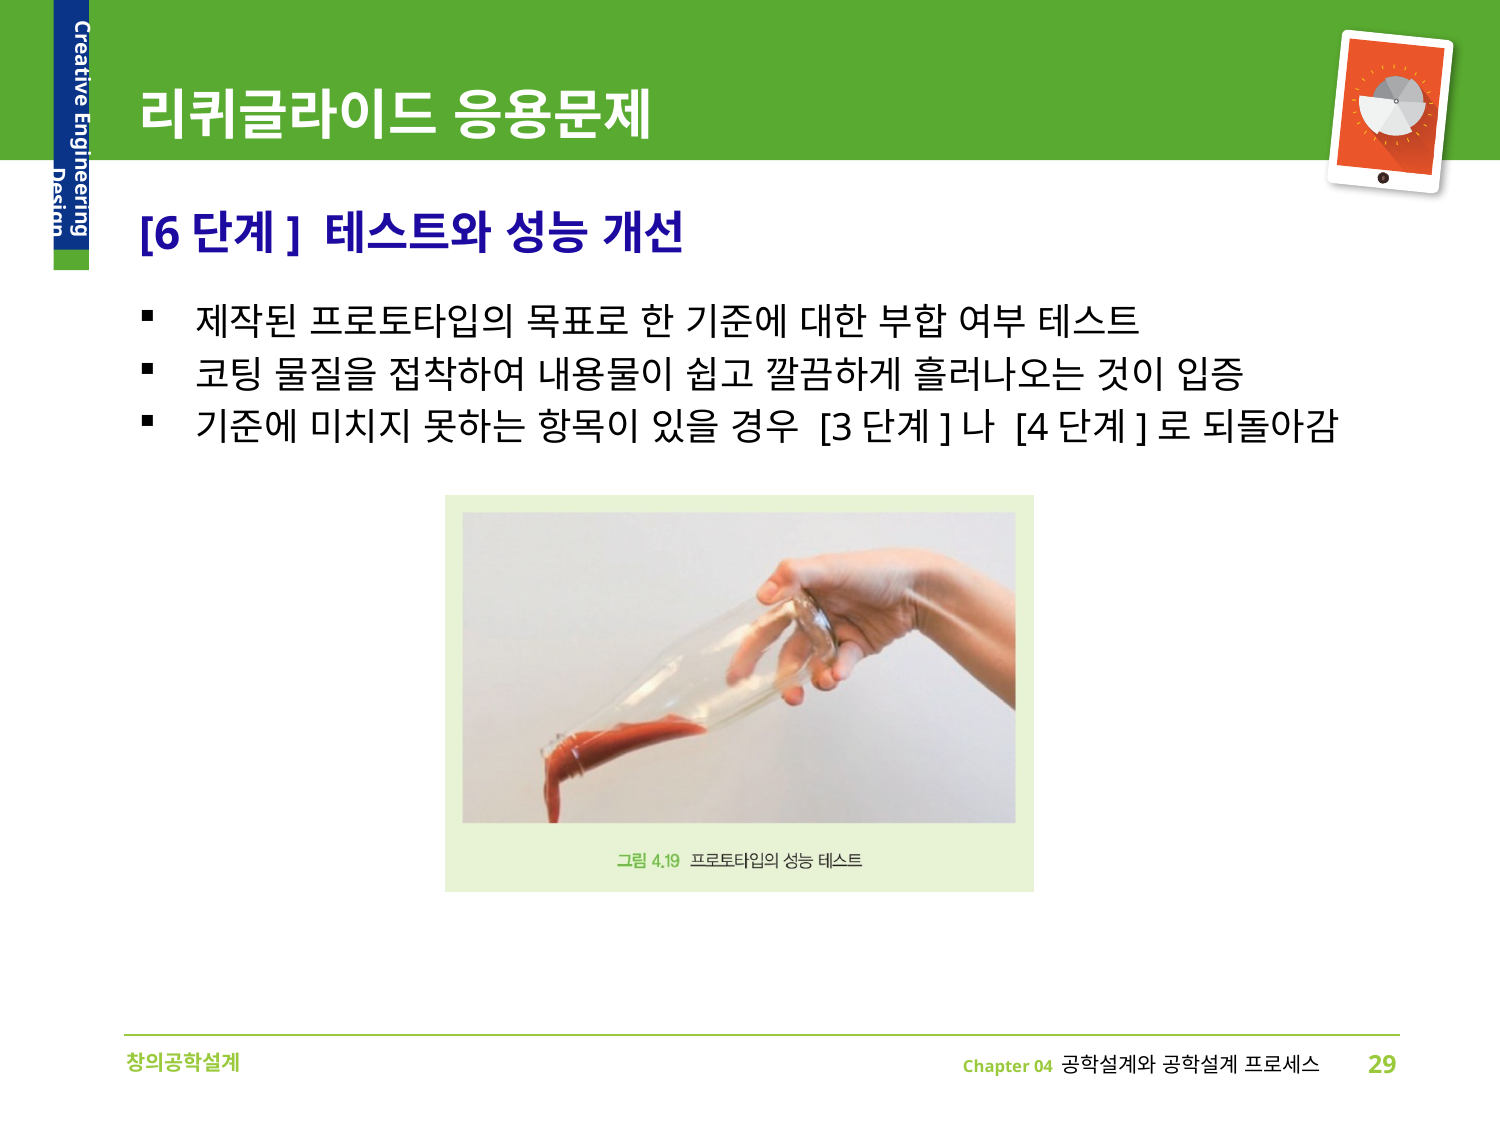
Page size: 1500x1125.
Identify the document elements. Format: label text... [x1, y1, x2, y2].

list [6단계] 테스트와 성능 개선 [123, 196, 1400, 290]
picture [445, 495, 1034, 893]
title 리퀴글라이드 응용문제 [123, 66, 1400, 159]
list 제작된 프로토타입의 목표로 한 기준에 대한 부합 여부 테스트 코팅 물질을 접착하여 내용물이 쉽고 깔끔하게 흘러나오는 것이 입증 기준에 미치지 못하는 항목이 있을 경우 [3단계]나 [4단계]로 되돌아감 [123, 290, 1400, 882]
